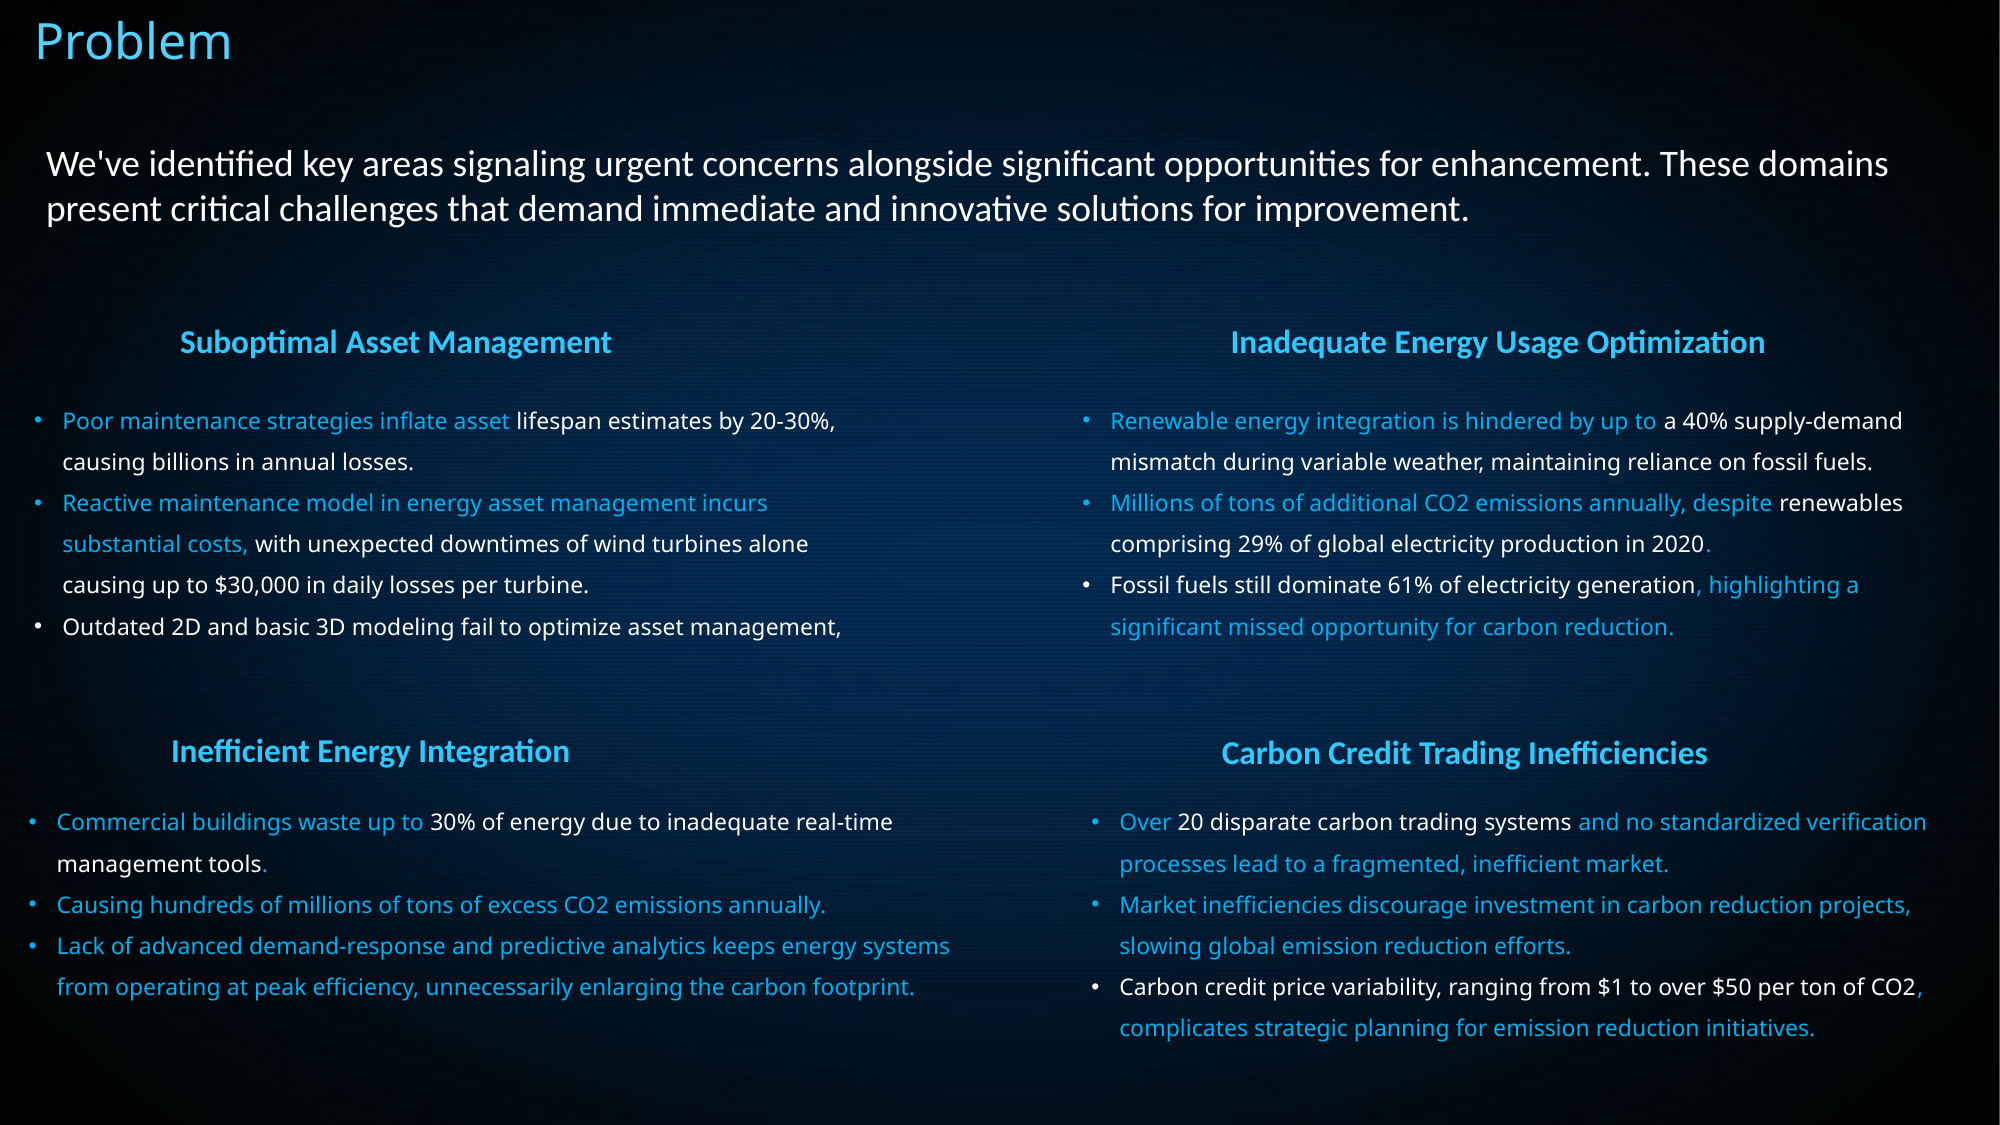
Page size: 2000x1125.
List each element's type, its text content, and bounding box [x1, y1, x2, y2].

picture [0, 0, 2000, 1125]
text_box Carbon Credit Trading Inefficiencies [1207, 723, 1809, 779]
text_box Over 20 disparate carbon trading systems and no standardized verification processes lead to a fragmented, inefficient market. Market inefficiencies discourage investment in carbon reduction projects, slowing global emission reduction efforts. Carbon credit price variability, ranging from $1 to over $50 per ton of CO2, complicates strategic planning for emission reduction initiatives. [1076, 786, 1986, 1049]
text_box Suboptimal Asset Management [165, 312, 663, 368]
text_box We've identified key areas signaling urgent concerns alongside significant opportunities for enhancement. These domains present critical challenges that demand immediate and innovative solutions for improvement. [31, 131, 1966, 236]
text_box Problem [19, 14, 702, 77]
text_box Renewable energy integration is hindered by up to a 40% supply-demand mismatch during variable weather, maintaining reliance on fossil fuels. Millions of tons of additional CO2 emissions annually, despite renewables comprising 29% of global electricity production in 2020. Fossil fuels still dominate 61% of electricity generation, highlighting a significant missed opportunity for carbon reduction. [1067, 385, 1966, 647]
text_box Poor maintenance strategies inflate asset lifespan estimates by 20-30%, causing billions in annual losses. Reactive maintenance model in energy asset management incurs substantial costs, with unexpected downtimes of wind turbines alone causing up to $30,000 in daily losses per turbine. Outdated 2D and basic 3D modeling fail to optimize asset management, [19, 385, 888, 647]
text_box Inadequate Energy Usage Optimization [1215, 312, 1817, 368]
text_box Commercial buildings waste up to 30% of energy due to inadequate real-time management tools. Causing hundreds of millions of tons of excess CO2 emissions annually. Lack of advanced demand-response and predictive analytics keeps energy systems from operating at peak efficiency, unnecessarily enlarging the carbon footprint. [13, 786, 977, 1008]
text_box Inefficient Energy Integration [156, 721, 758, 777]
